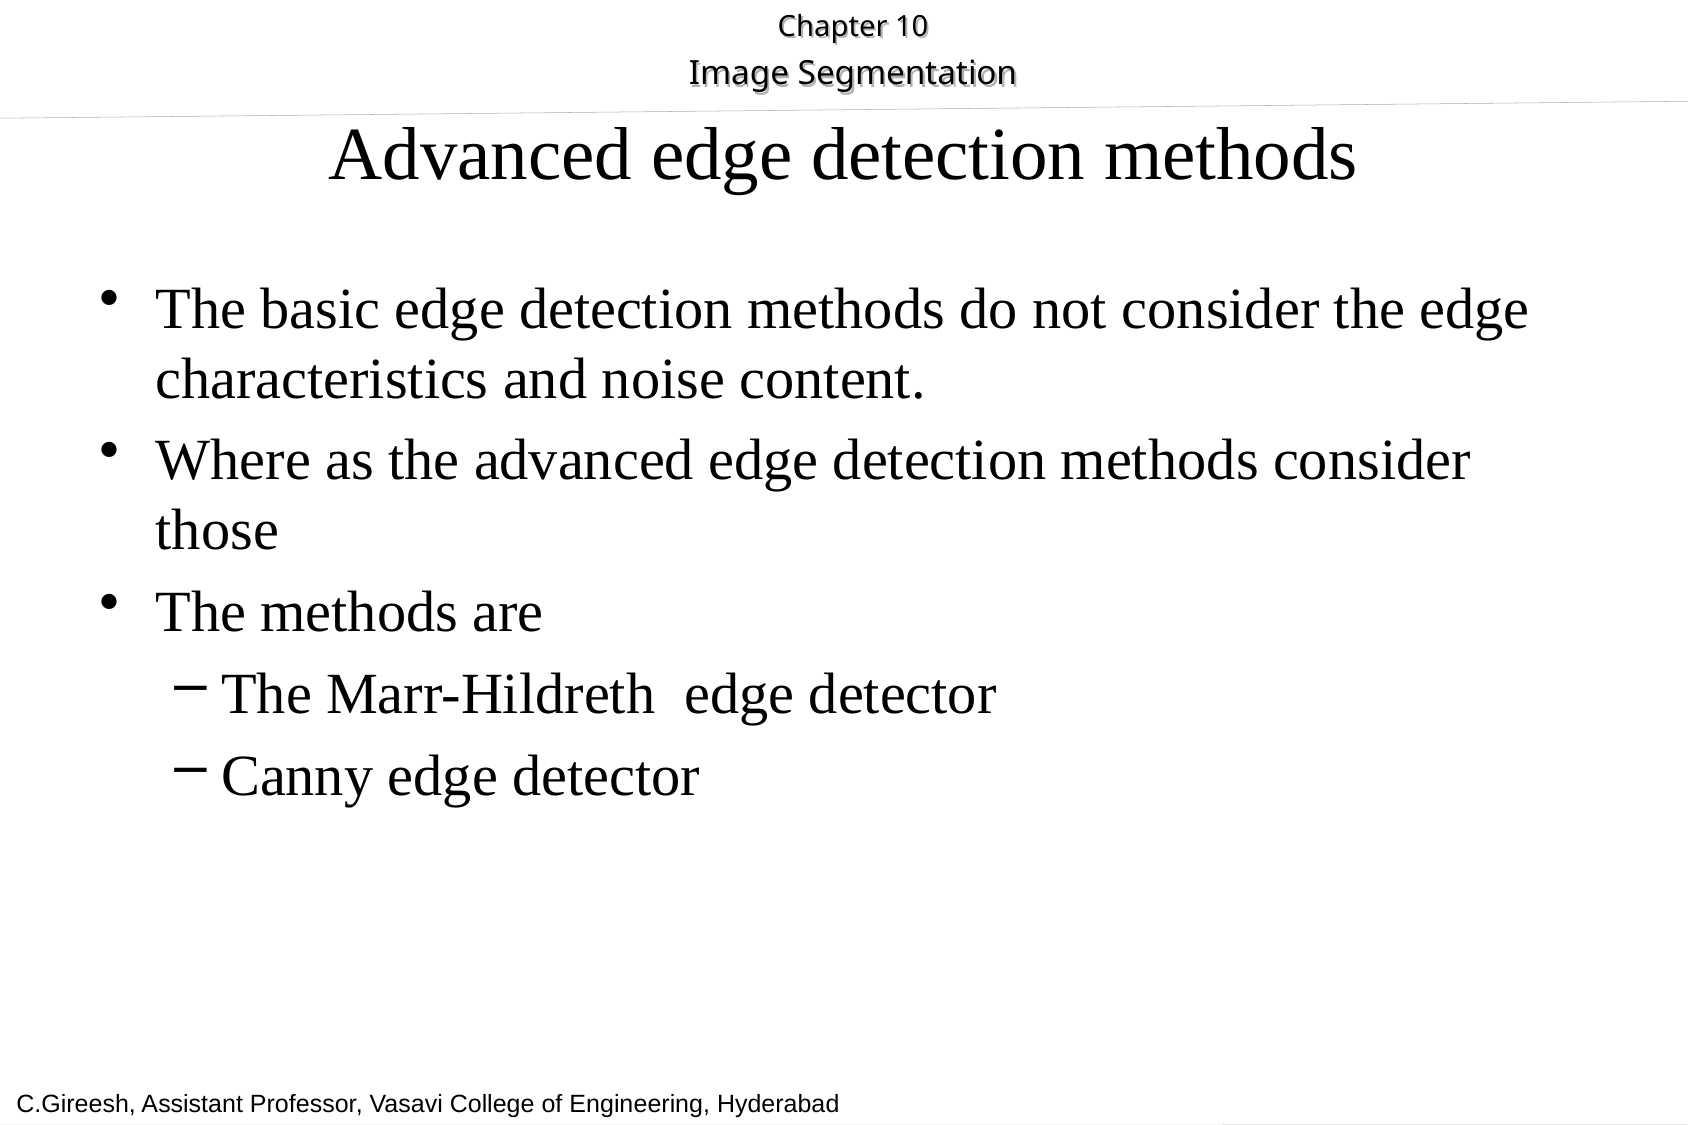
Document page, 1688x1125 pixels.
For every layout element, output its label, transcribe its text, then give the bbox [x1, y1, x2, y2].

title Advanced edge detection methods [84, 96, 1604, 233]
list The basic edge detection methods do not consider the edge characteristics and noise content. Where as the advanced edge detection methods consider those The methods are The Marr-Hildreth edge detector Canny edge detector [84, 262, 1604, 1005]
